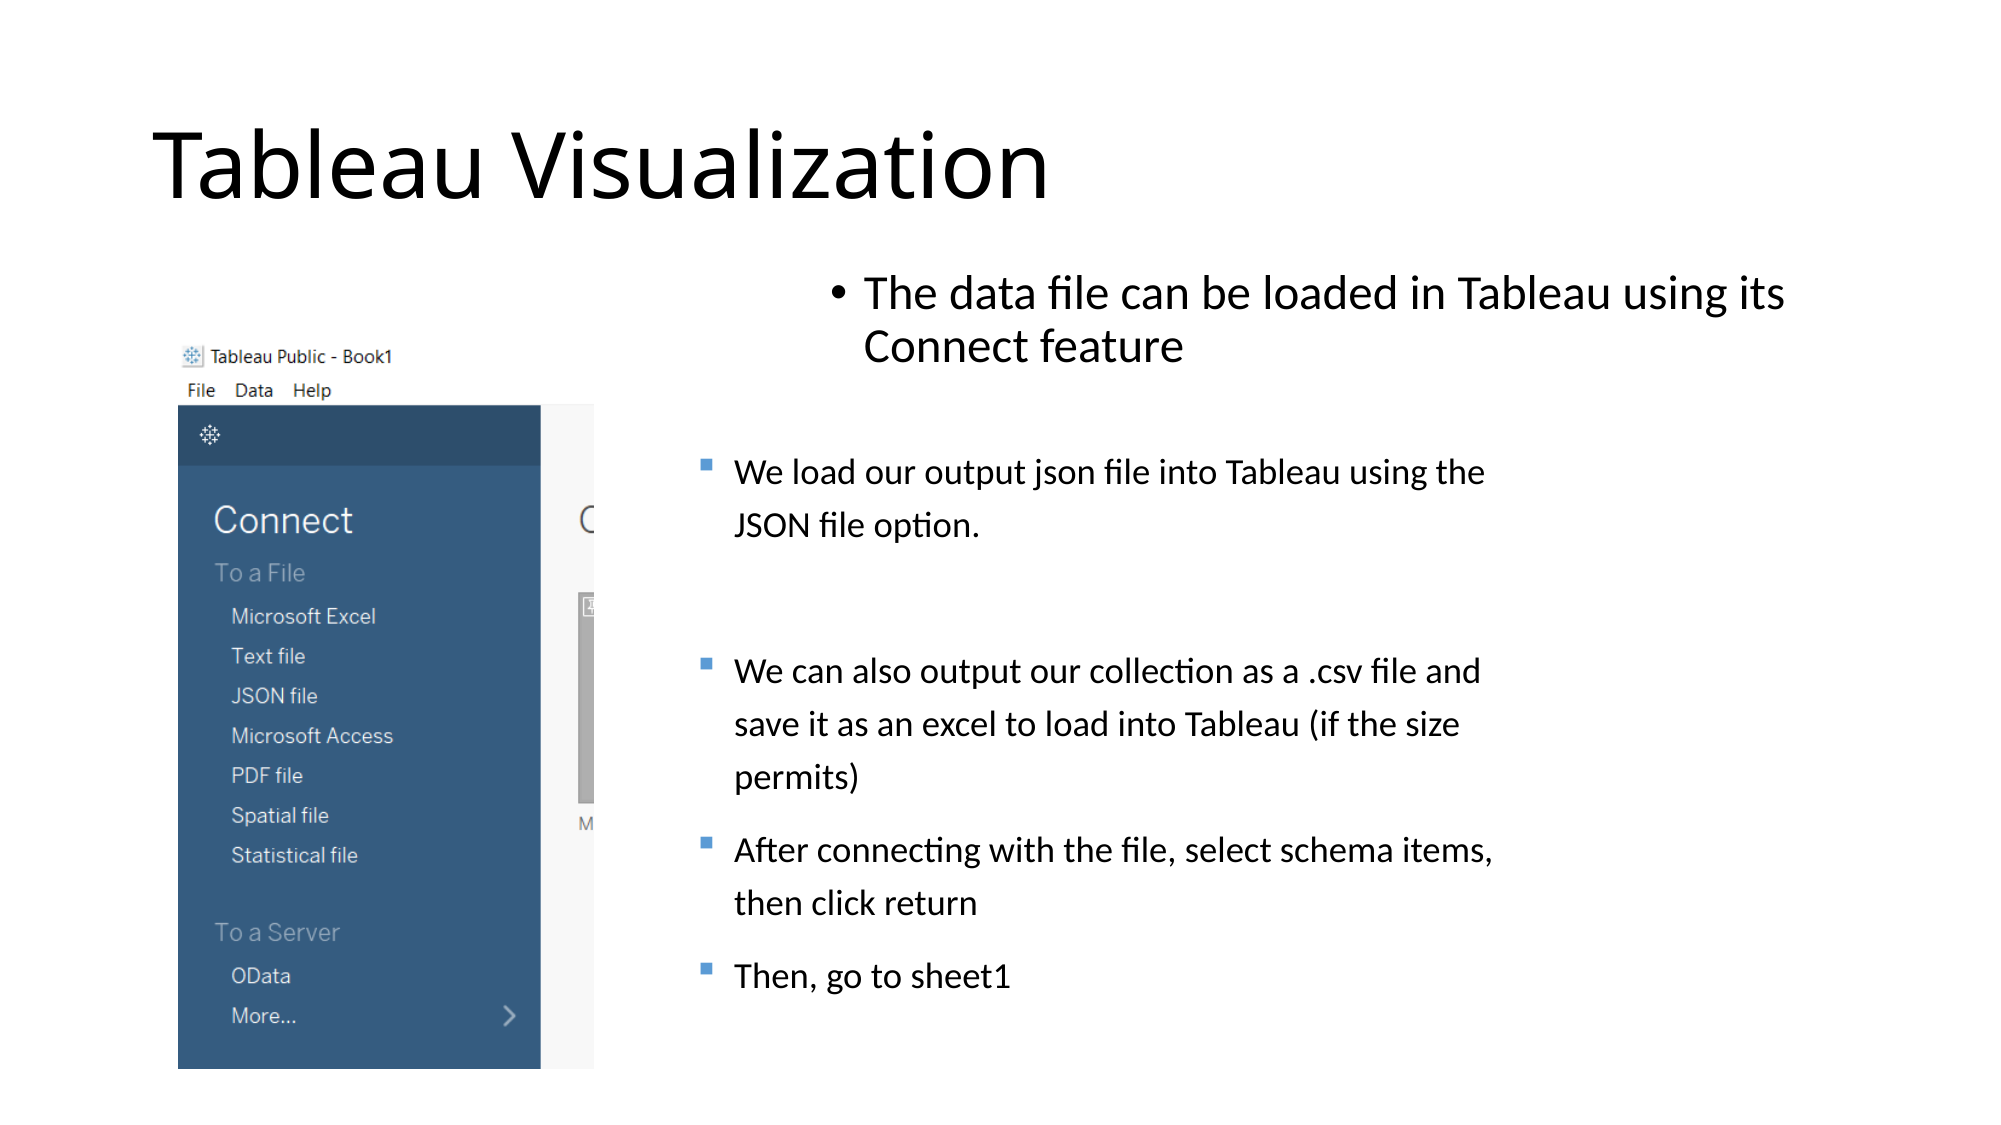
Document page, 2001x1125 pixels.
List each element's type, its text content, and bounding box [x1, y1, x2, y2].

picture [178, 339, 594, 1069]
title Tableau Visualization [137, 59, 1863, 278]
text_box We load our output json file into Tableau using the JSON file option. We can also output our collection as a .csv file and save it as an excel to load into Tableau (if the size permits) After connecting with the file, select schema items, then click return Then, go to sheet1 [682, 430, 1546, 1005]
list The data file can be loaded in Tableau using its Connect feature [814, 260, 1846, 382]
